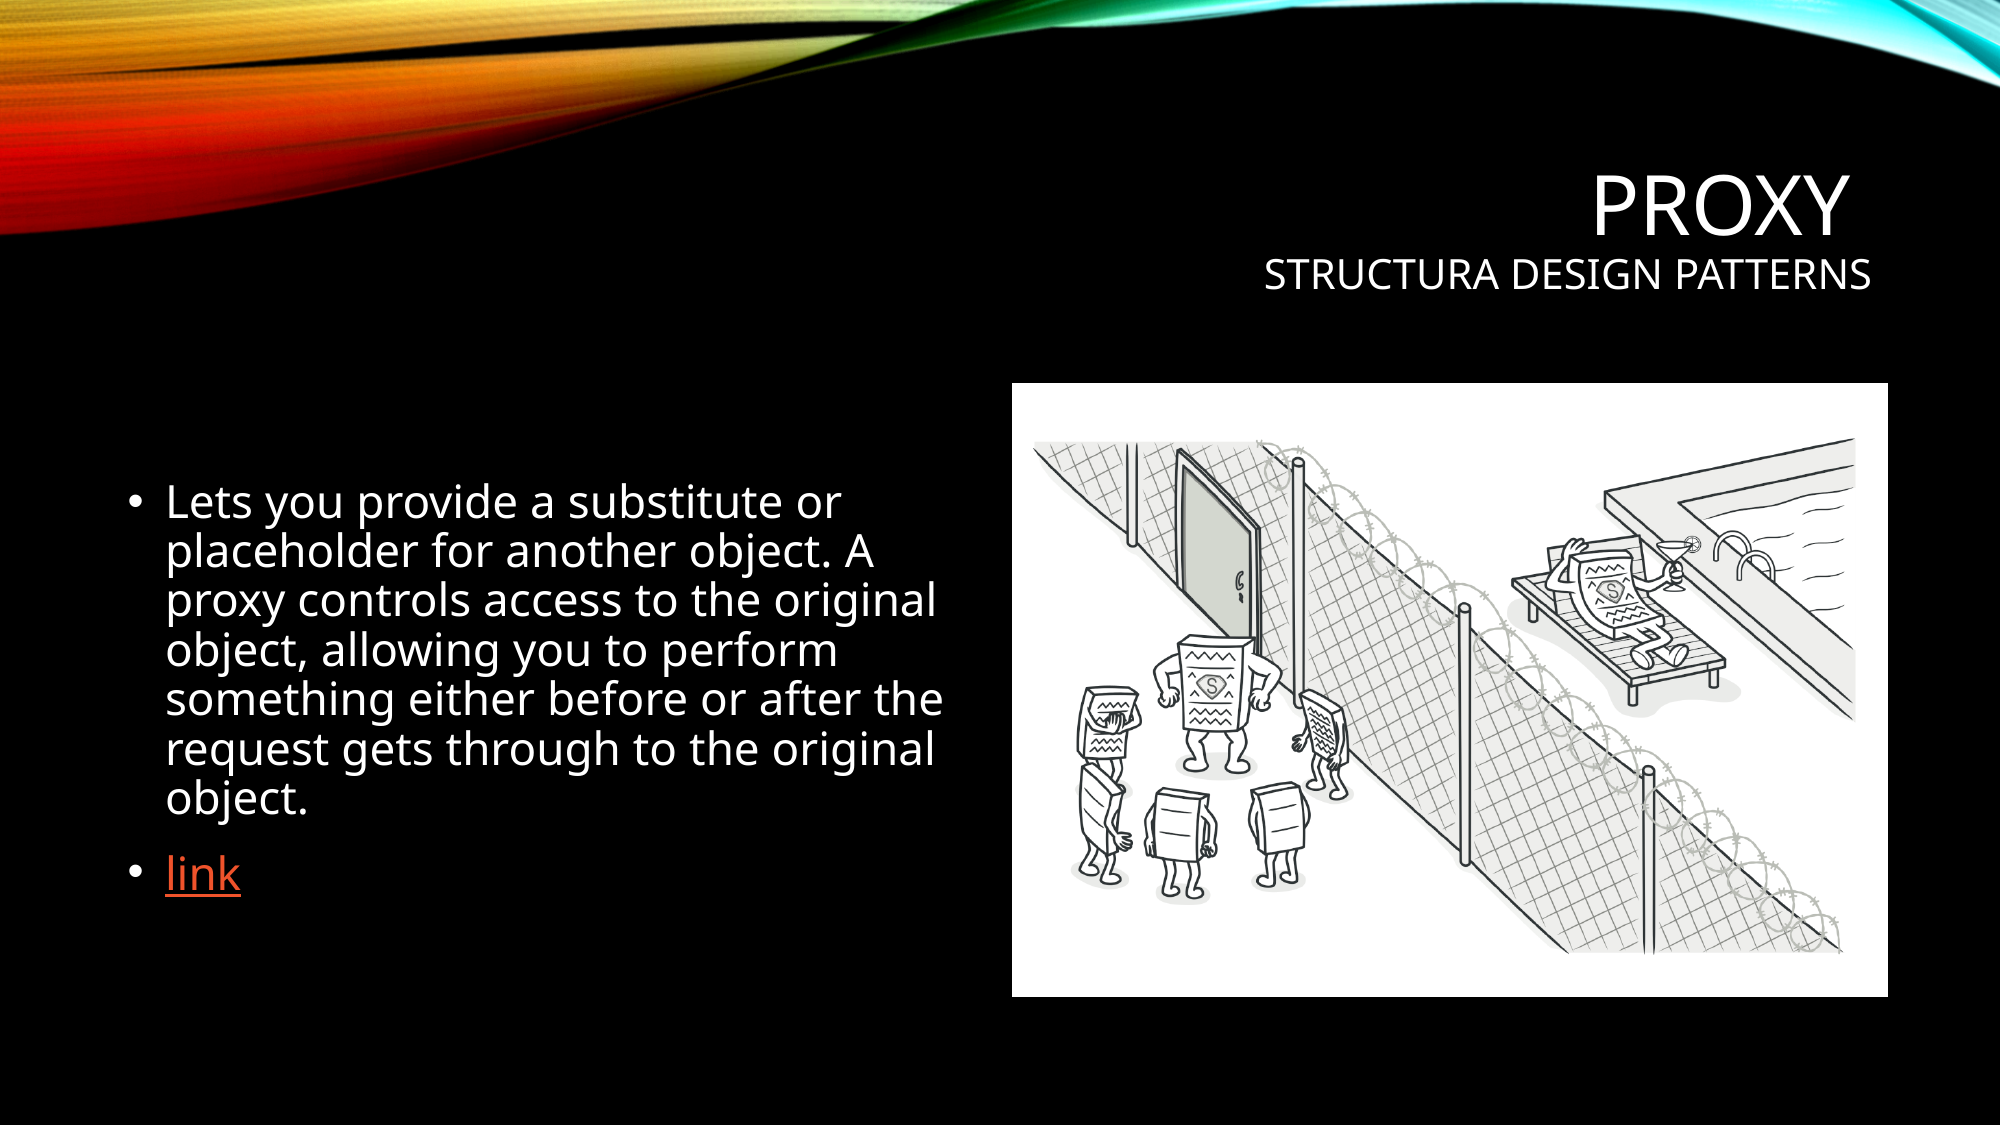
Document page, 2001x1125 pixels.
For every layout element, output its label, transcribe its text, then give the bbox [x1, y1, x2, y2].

picture [0, 0, 2000, 237]
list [1012, 383, 1888, 997]
list Lets you provide a substitute or placeholder for another object. A proxy controls access to the original object, allowing you to perform something either before or after the request gets through to the original object. link [112, 360, 988, 1021]
title PROXY Structura Design Patterns [474, 125, 1888, 338]
